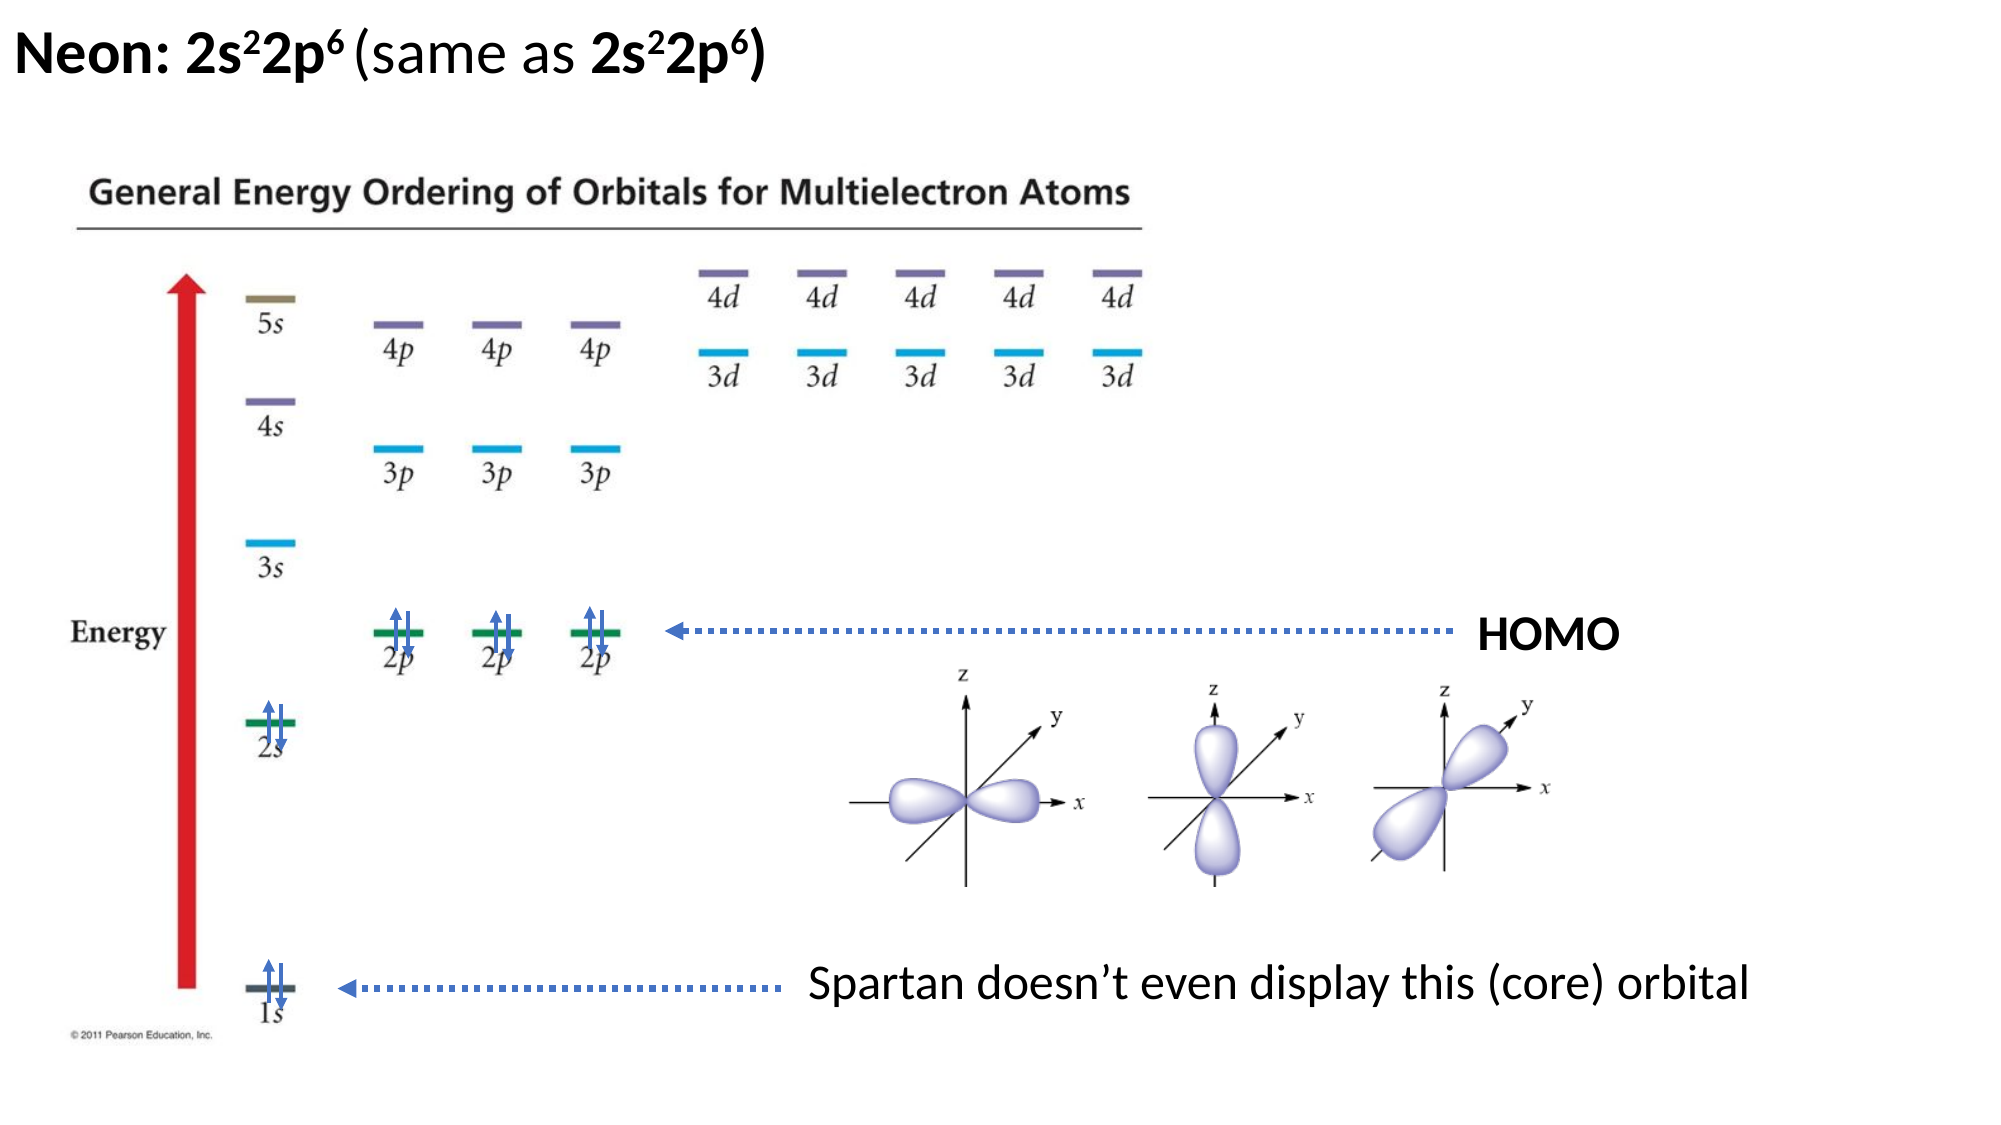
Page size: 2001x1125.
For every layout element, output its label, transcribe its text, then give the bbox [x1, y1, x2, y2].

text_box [589, 605, 603, 658]
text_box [395, 607, 409, 659]
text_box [495, 609, 509, 662]
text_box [268, 699, 282, 752]
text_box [664, 593, 1901, 669]
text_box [268, 958, 282, 1011]
picture [0, 154, 1578, 1066]
text_box Spartan doesn’t even display this (core) orbital [1213, 942, 1891, 1018]
